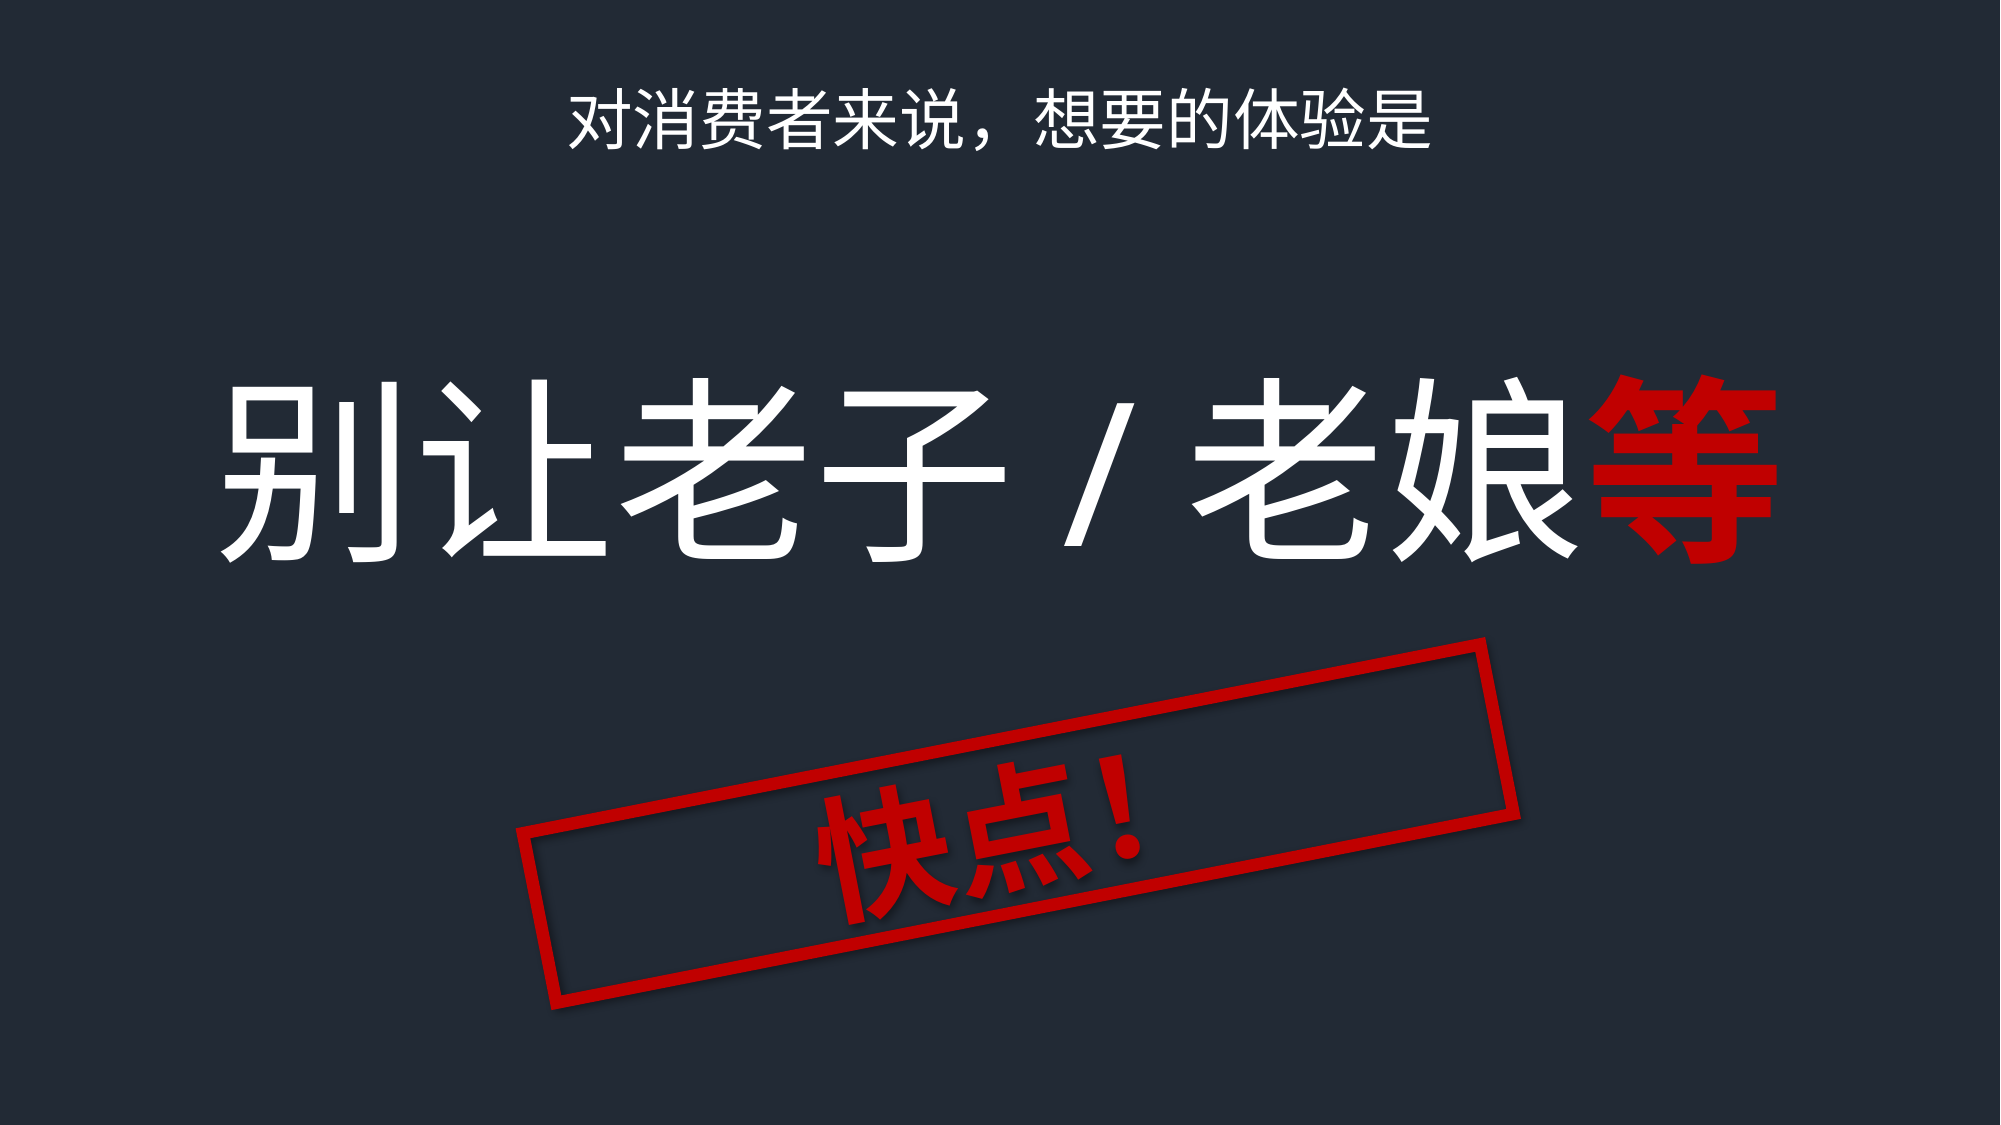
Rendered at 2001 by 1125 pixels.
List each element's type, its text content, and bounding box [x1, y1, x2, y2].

text_box 别让老子/老娘等 [188, 339, 1811, 594]
text_box 对消费者来说，想要的体验是 [188, 70, 1811, 166]
text_box 快点！ [521, 643, 1515, 1004]
